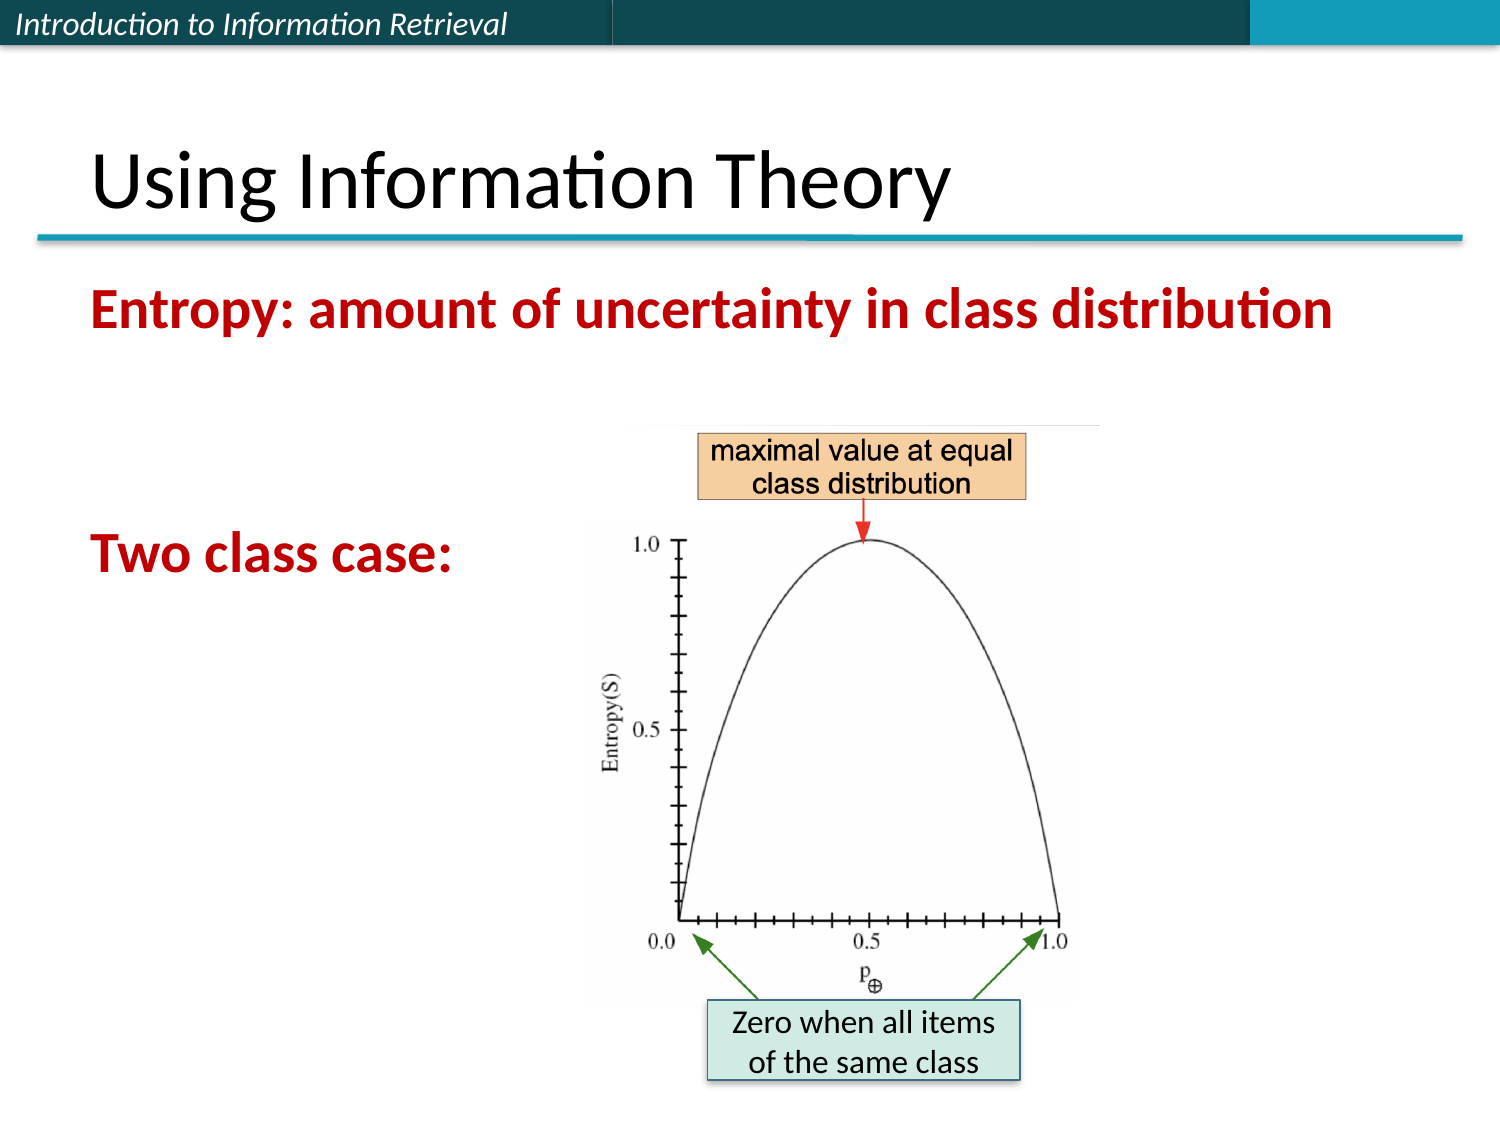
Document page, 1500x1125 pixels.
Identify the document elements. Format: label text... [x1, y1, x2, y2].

picture [582, 424, 1101, 1003]
list Entropy: amount of uncertainty in class distribution Two class case: [75, 262, 1425, 1075]
text_box Zero when all items of the same class [707, 1011, 1021, 1081]
title Using Information Theory [75, 45, 1425, 233]
